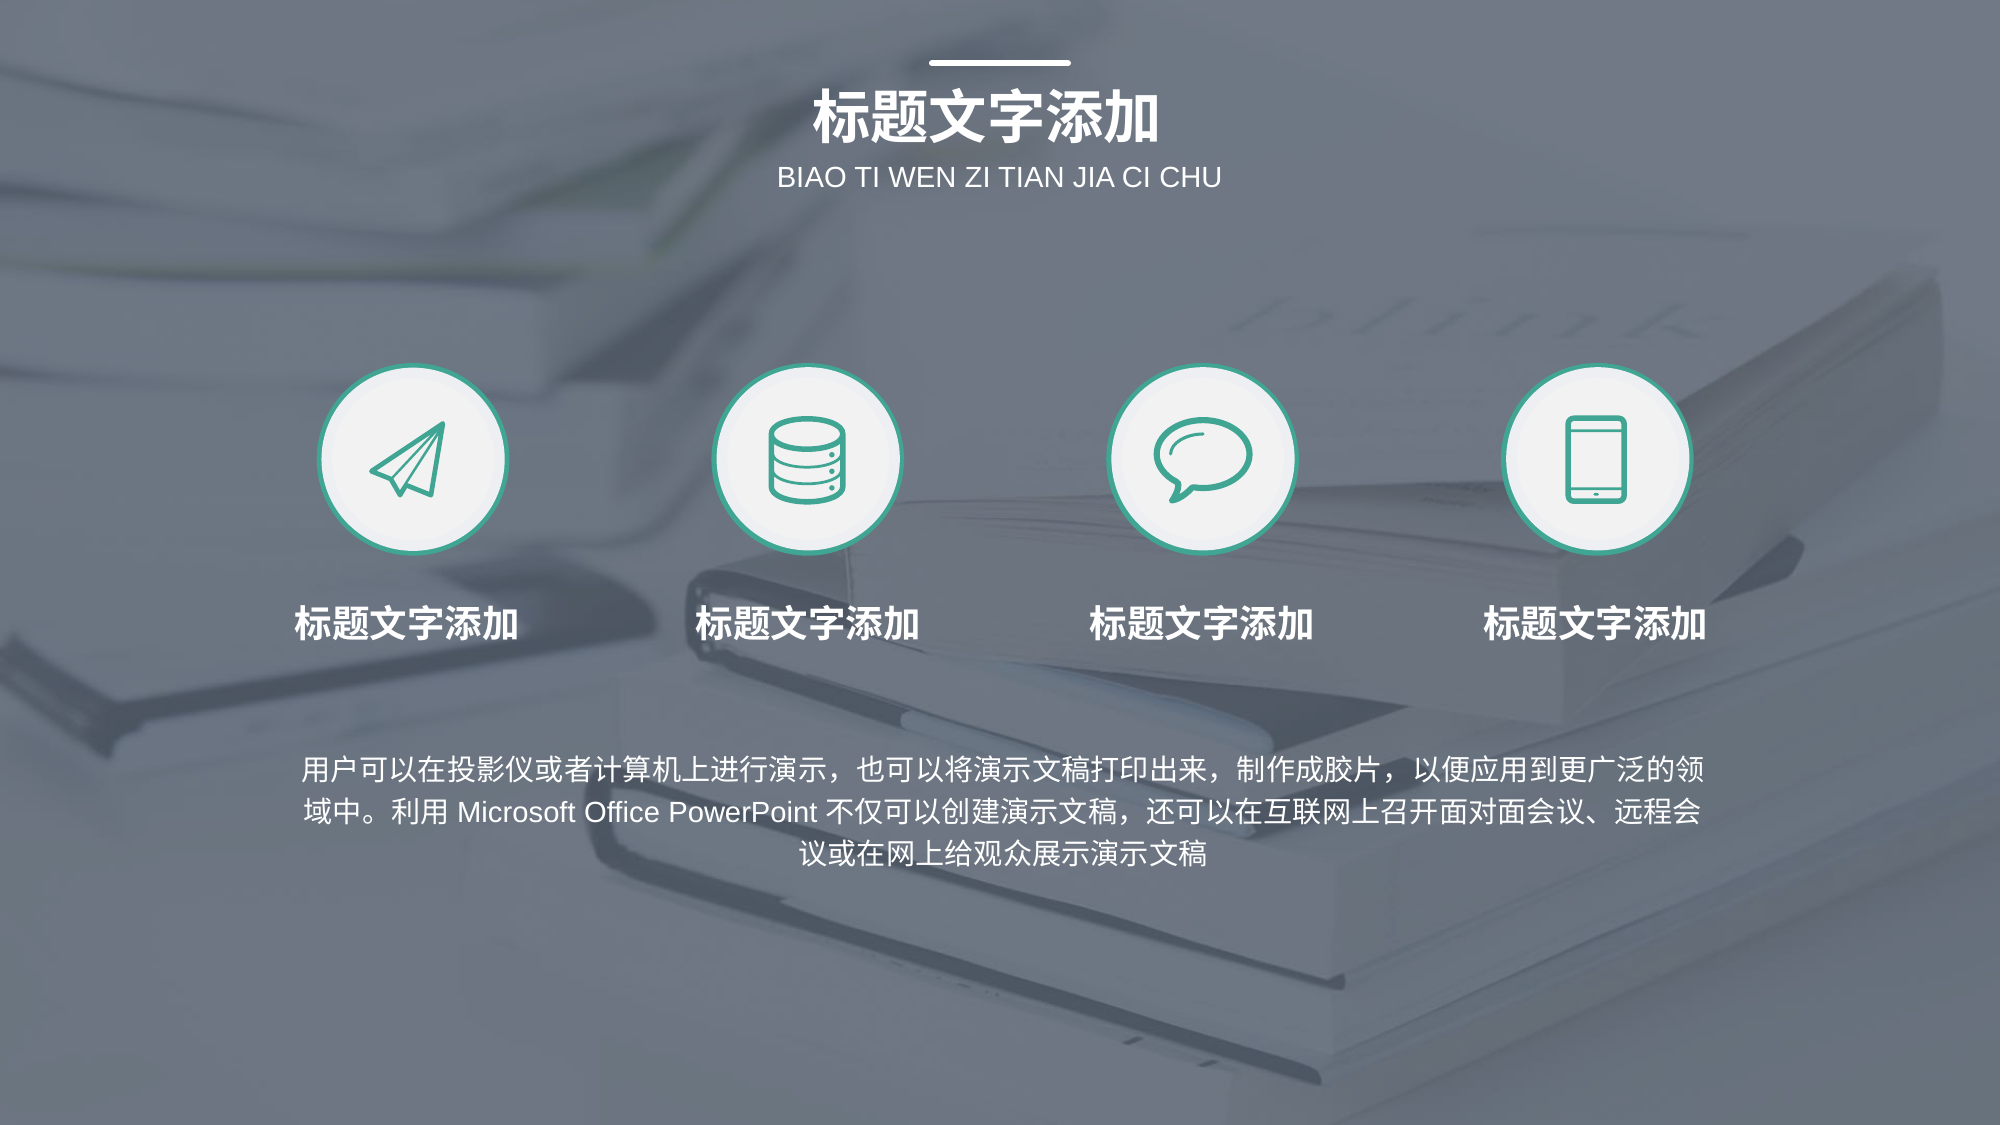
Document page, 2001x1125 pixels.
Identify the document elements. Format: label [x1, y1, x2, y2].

picture [0, 0, 2000, 1125]
text_box [768, 416, 846, 505]
text_box [1153, 417, 1253, 504]
text_box [1565, 415, 1627, 504]
